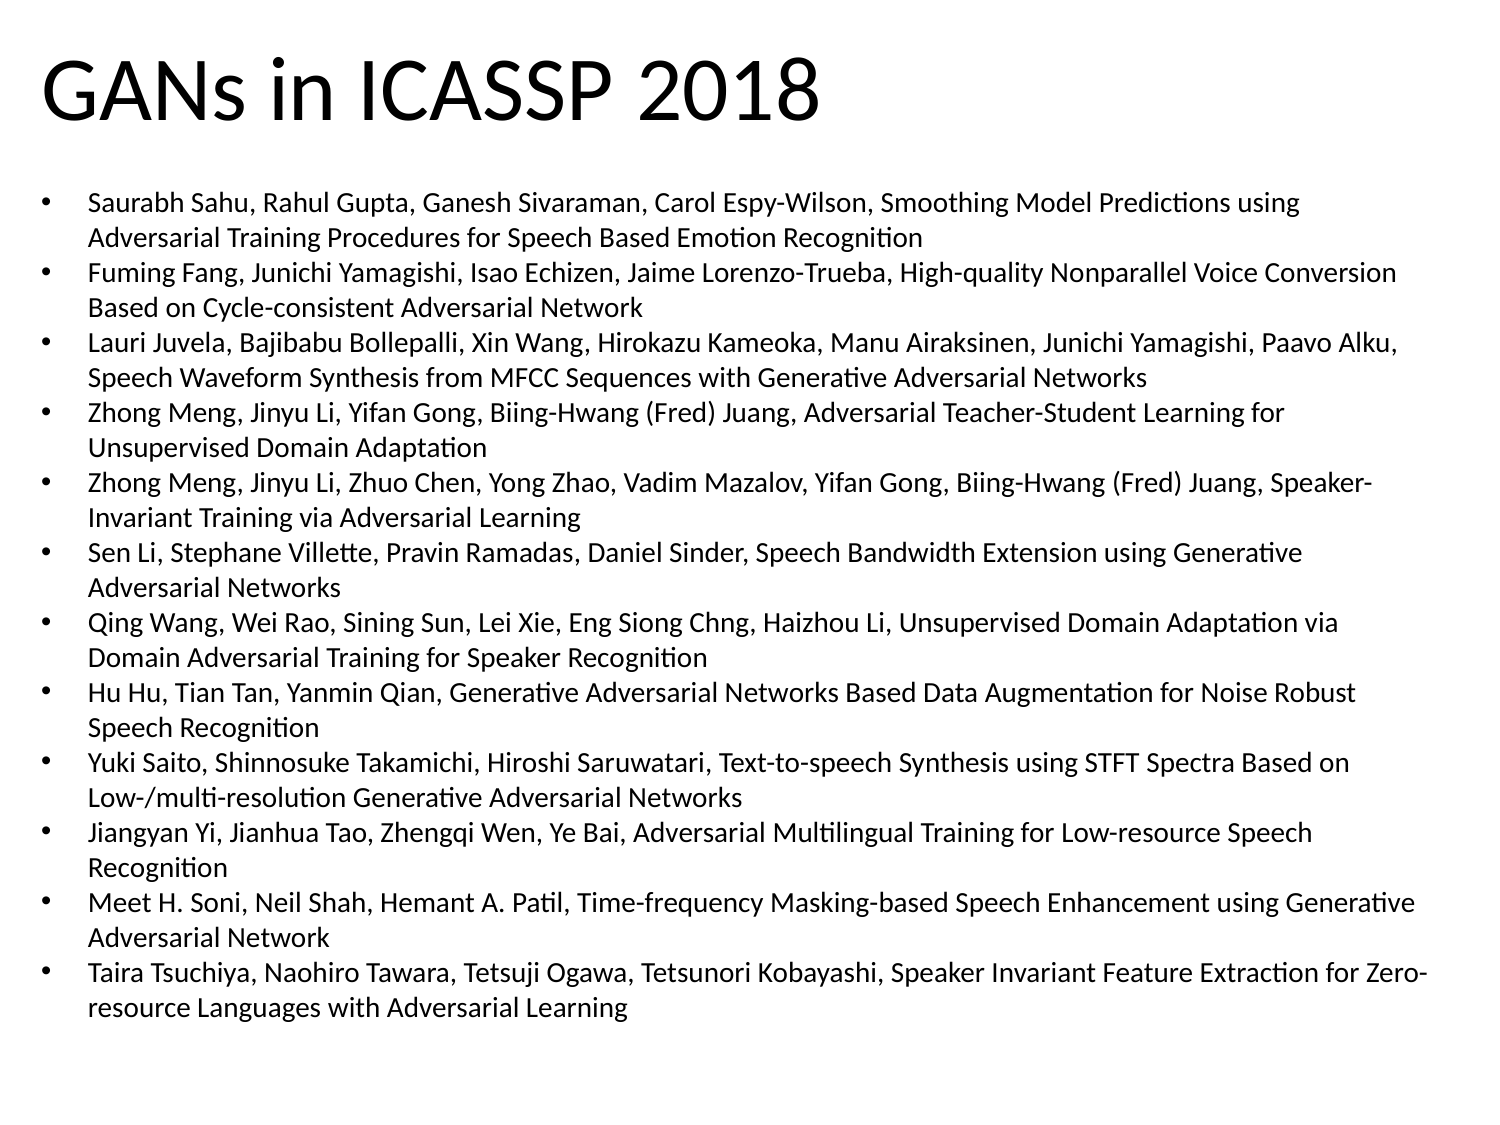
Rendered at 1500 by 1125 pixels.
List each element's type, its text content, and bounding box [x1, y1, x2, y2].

title GANs in ICASSP 2018 [26, 9, 1321, 173]
text_box Saurabh Sahu, Rahul Gupta, Ganesh Sivaraman, Carol Espy-Wilson, Smoothing Model Predictions using Adversarial Training Procedures for Speech Based Emotion Recognition Fuming Fang, Junichi Yamagishi, Isao Echizen, Jaime Lorenzo-Trueba, High-quality Nonparallel Voice Conversion Based on Cycle-consistent Adversarial Network Lauri Juvela, Bajibabu Bollepalli, Xin Wang, Hirokazu Kameoka, Manu Airaksinen, Junichi Yamagishi, Paavo Alku, Speech Waveform Synthesis from MFCC Sequences with Generative Adversarial Networks Zhong Meng, Jinyu Li, Yifan Gong, Biing-Hwang (Fred) Juang, Adversarial Teacher-Student Learning for Unsupervised Domain Adaptation Zhong Meng, Jinyu Li, Zhuo Chen, Yong Zhao, Vadim Mazalov, Yifan Gong, Biing-Hwang (Fred) Juang, Speaker-Invariant Training via Adversarial Learning Sen Li, Stephane Villette, Pravin Ramadas, Daniel Sinder, Speech Bandwidth Extension using Generative Adversarial Networks Qing Wang, Wei Rao, Sining Sun, Lei Xie, Eng Siong Chng, Haizhou Li, Unsupervised Domain Adaptation via Domain Adversarial Training for Speaker Recognition Hu Hu, Tian Tan, Yanmin Qian, Generative Adversarial Networks Based Data Augmentation for Noise Robust Speech Recognition Yuki Saito, Shinnosuke Takamichi, Hiroshi Saruwatari, Text-to-speech Synthesis using STFT Spectra Based on Low-/multi-resolution Generative Adversarial Networks Jiangyan Yi, Jianhua Tao, Zhengqi Wen, Ye Bai, Adversarial Multilingual Training for Low-resource Speech Recognition Meet H. Soni, Neil Shah, Hemant A. Patil, Time-frequency Masking-based Speech Enhancement using Generative Adversarial Network Taira Tsuchiya, Naohiro Tawara, Tetsuji Ogawa, Tetsunori Kobayashi, Speaker Invariant Feature Extraction for Zero-resource Languages with Adversarial Learning [26, 176, 1449, 1031]
